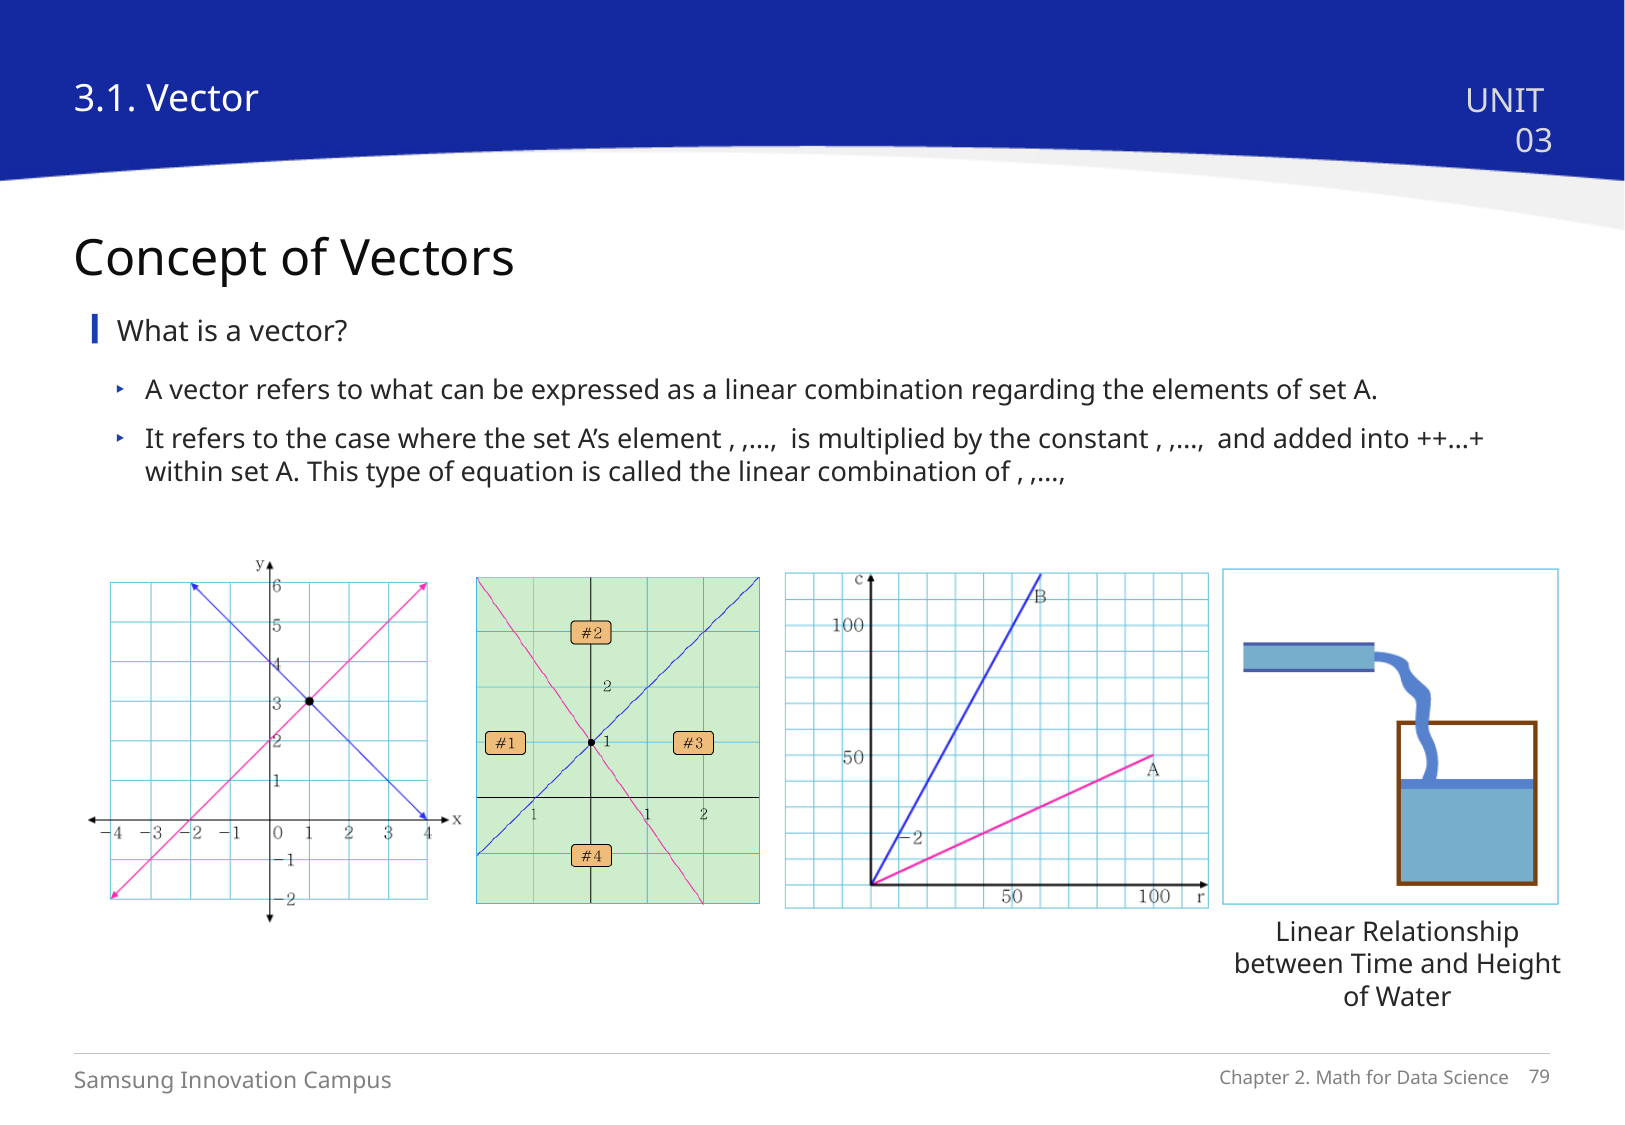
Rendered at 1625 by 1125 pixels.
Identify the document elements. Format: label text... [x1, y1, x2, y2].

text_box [82, 546, 1587, 988]
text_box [73, 73, 1554, 120]
picture [0, 0, 1625, 1125]
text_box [91, 311, 1533, 348]
text_box Concept of Vectors [73, 224, 1552, 287]
